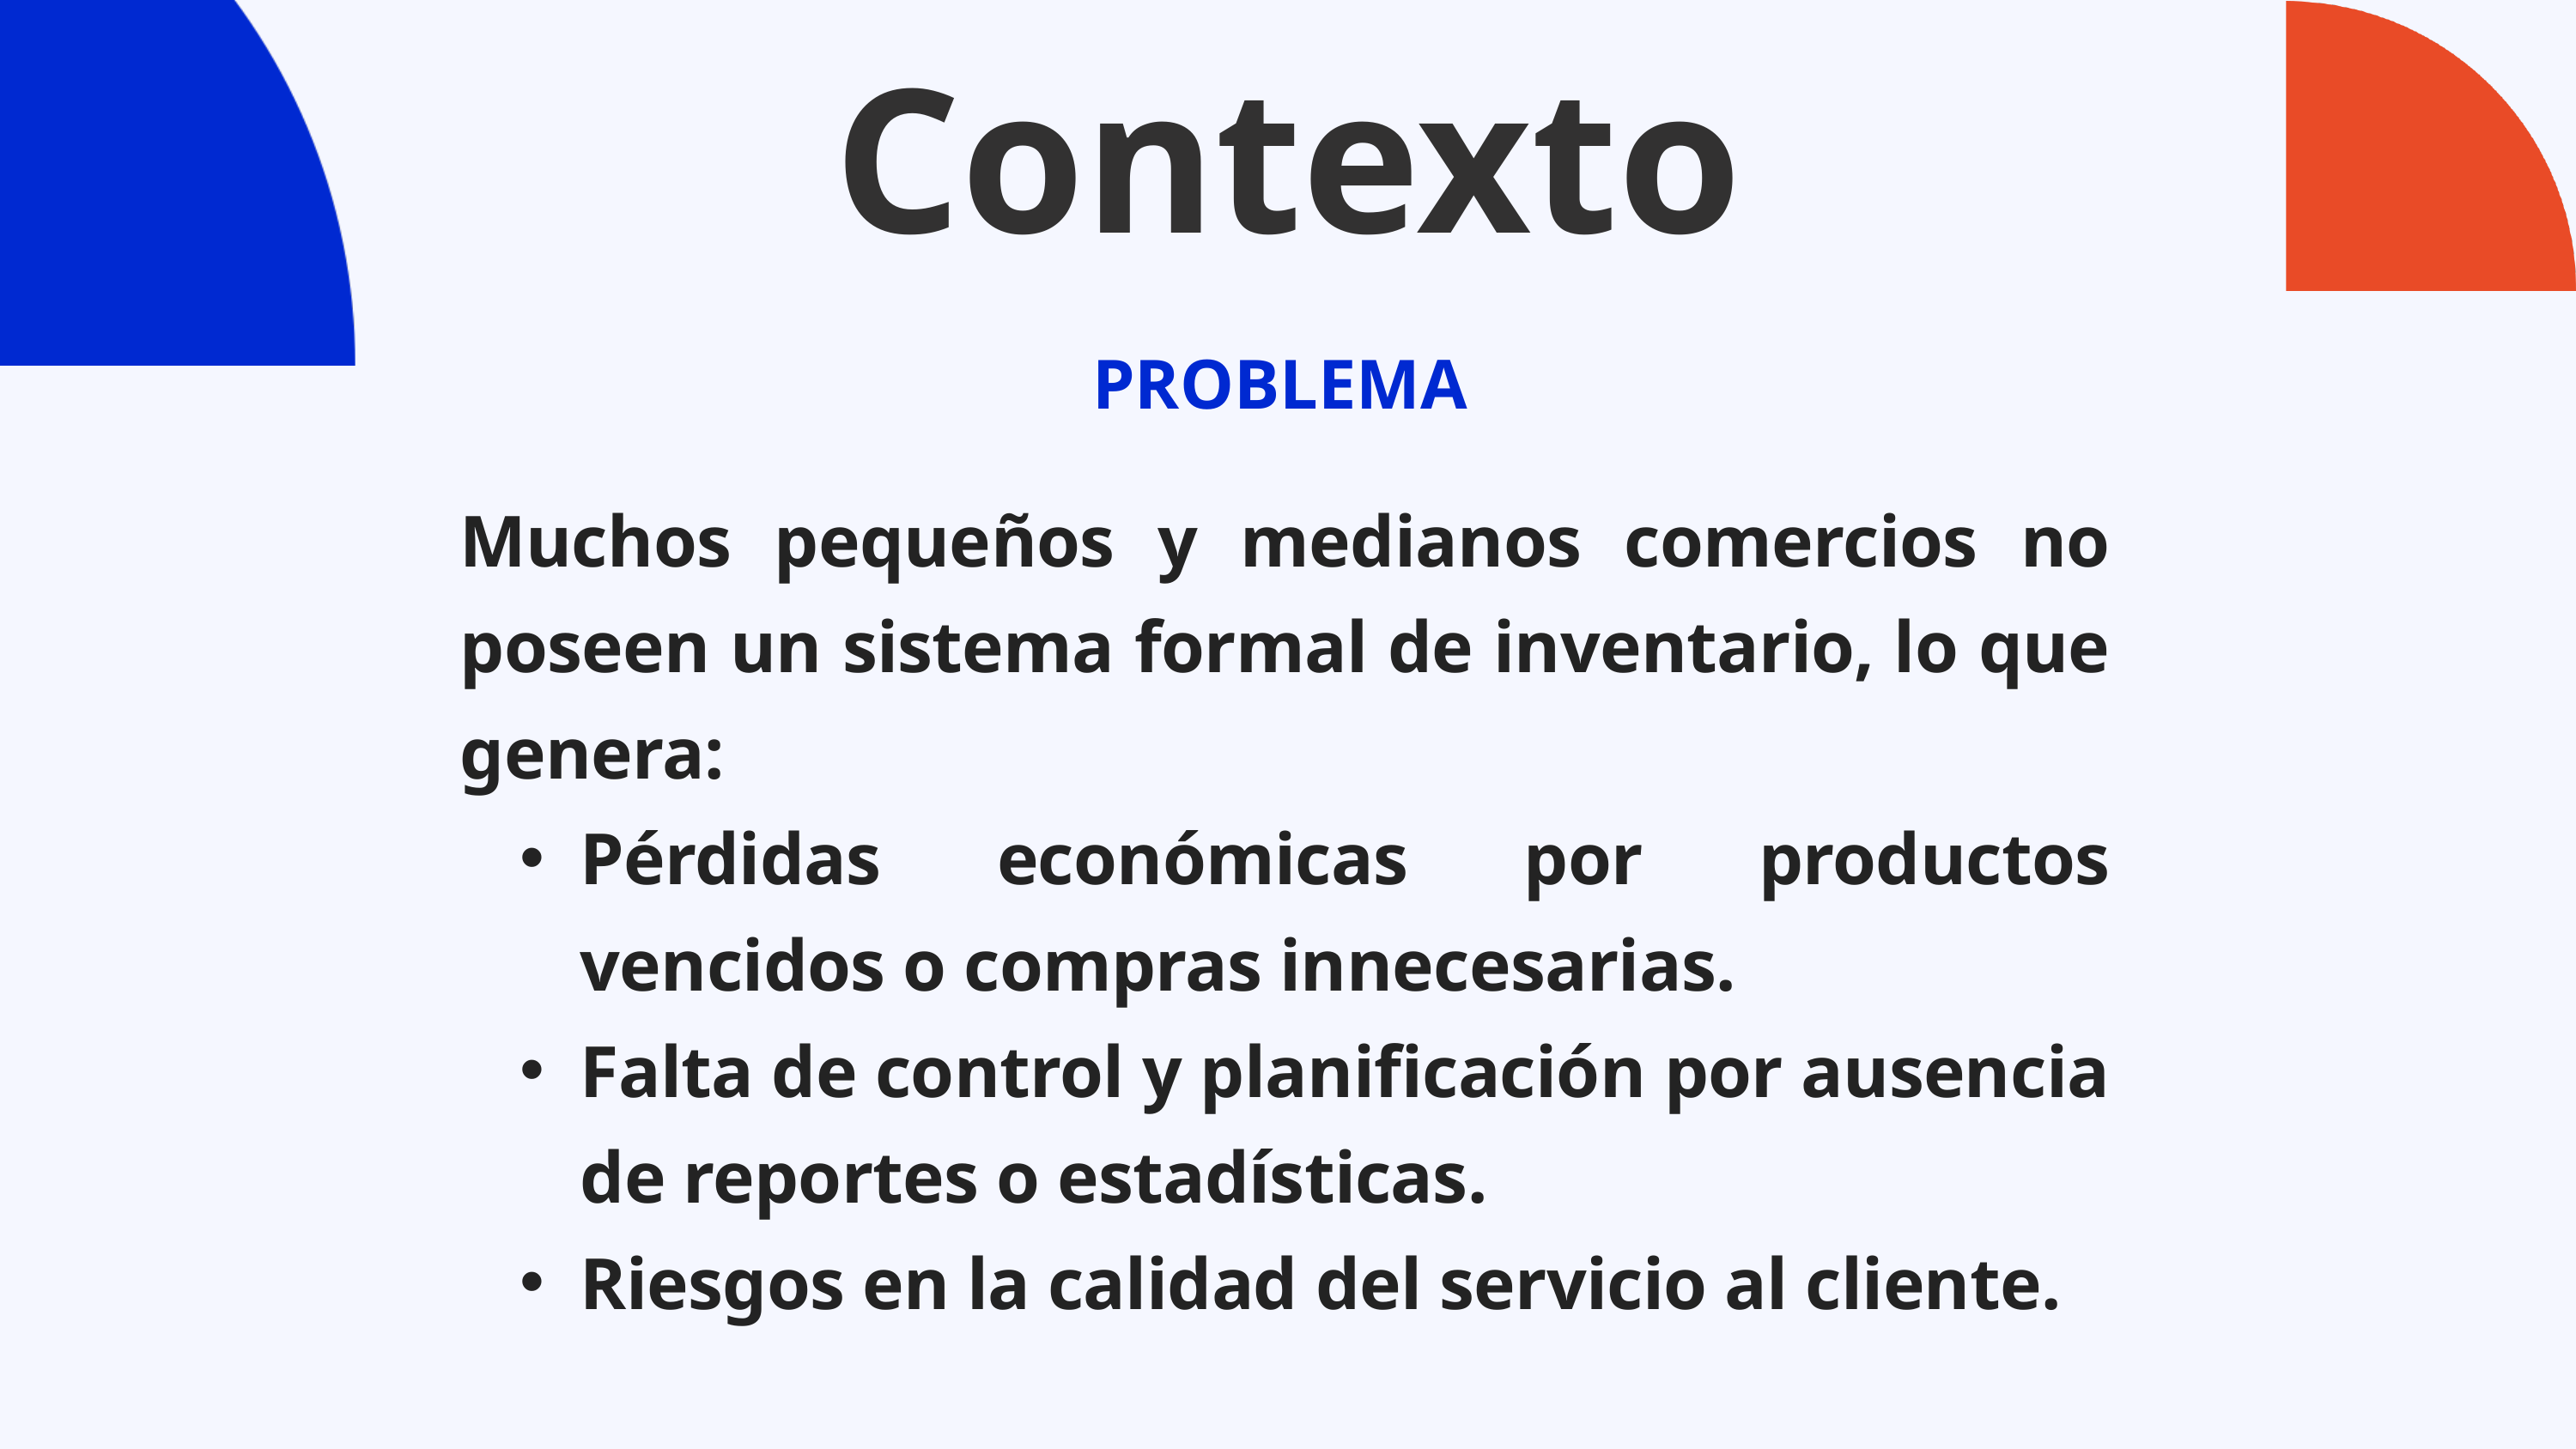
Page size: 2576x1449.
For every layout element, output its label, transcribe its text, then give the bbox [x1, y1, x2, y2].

text_box Contexto [734, 53, 1842, 274]
text_box [0, 0, 355, 366]
text_box Muchos pequeños y medianos comercios no poseen un sistema formal de inventario, lo que genera: Pérdidas económicas por productos vencidos o compras innecesarias. Falta de control y planificación por ausencia de reportes o estadísticas. Riesgos en la calidad del servicio al cliente. [459, 474, 2111, 1324]
text_box PROBLEMA [1092, 348, 1479, 423]
text_box [2286, 1, 2576, 291]
